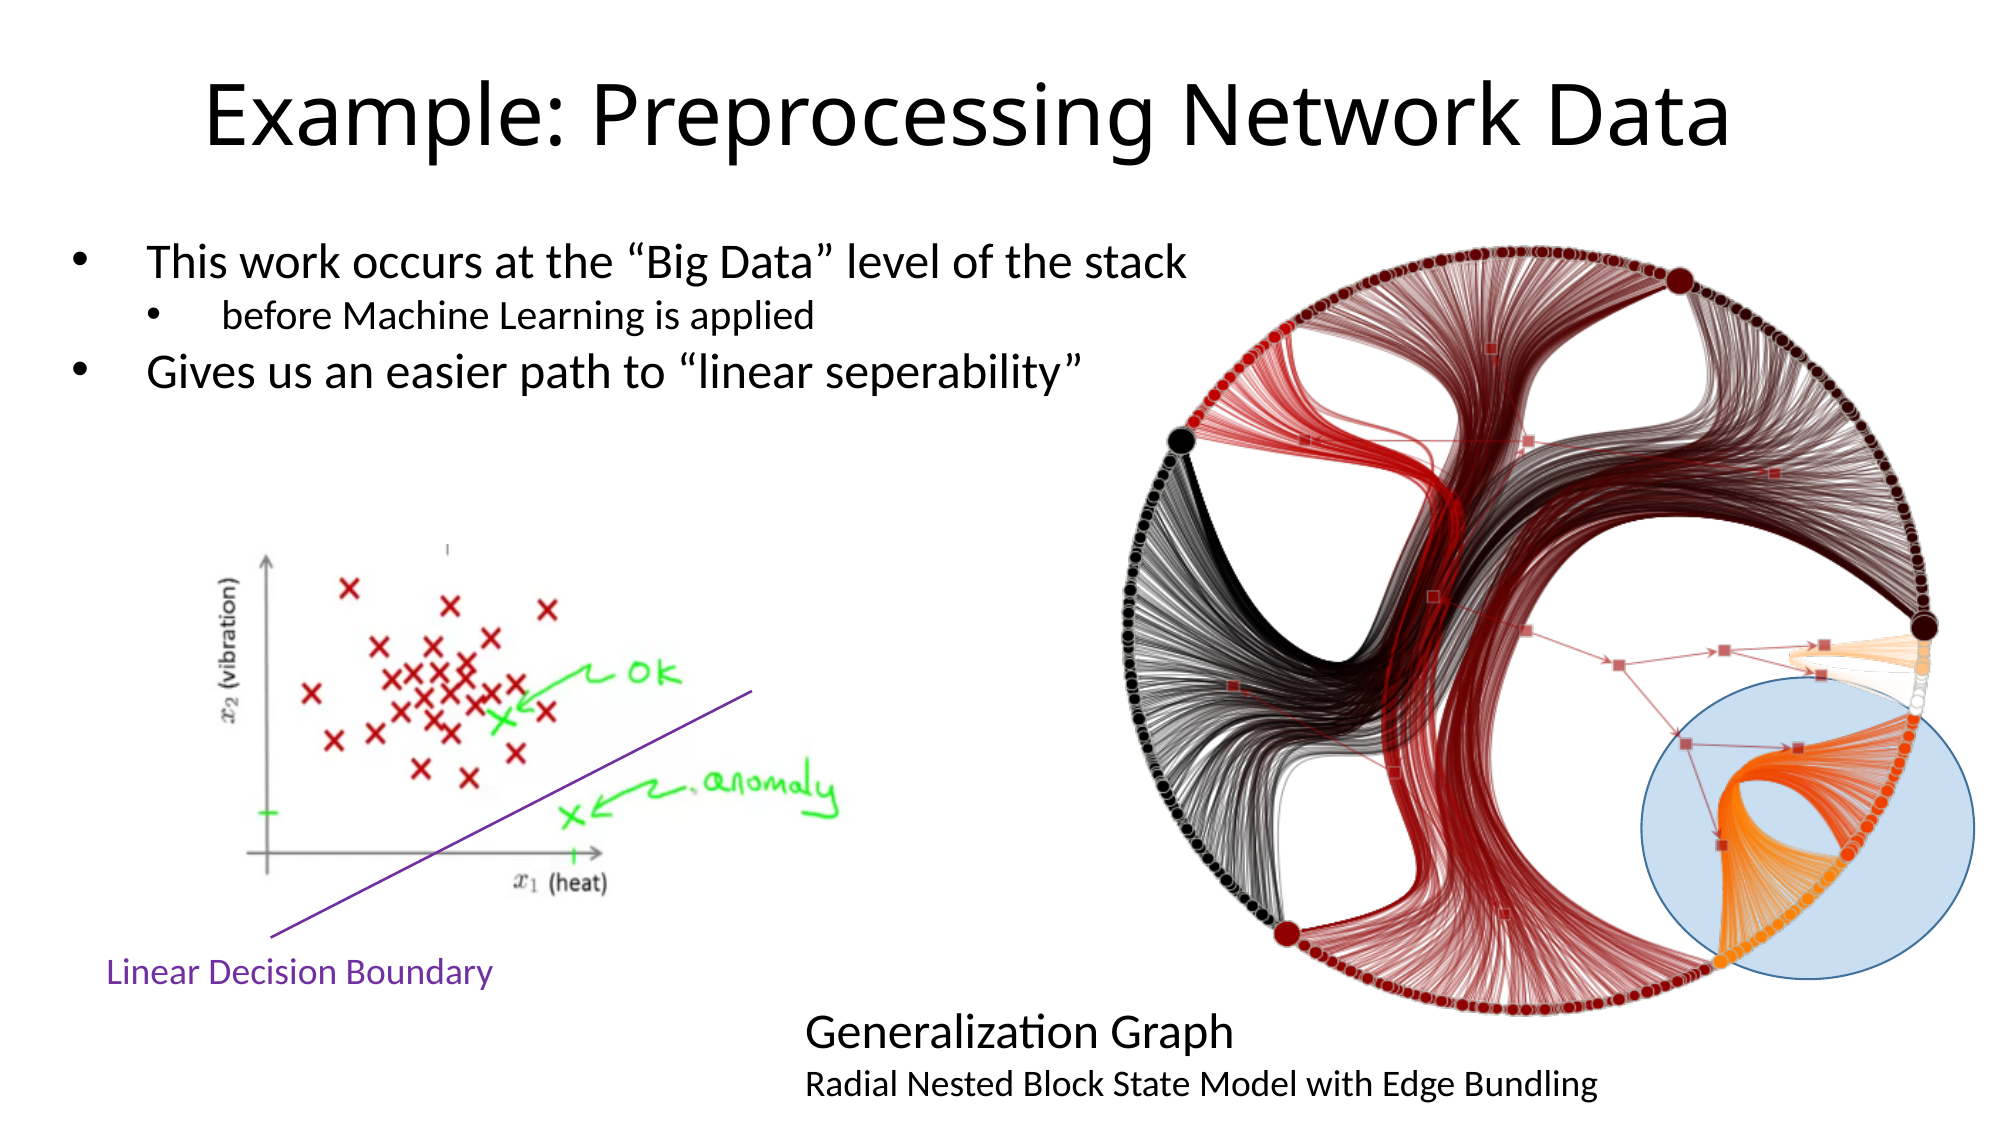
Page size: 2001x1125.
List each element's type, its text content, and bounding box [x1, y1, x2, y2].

picture [206, 544, 785, 908]
text_box [1953, 752, 1976, 904]
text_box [270, 690, 752, 938]
text_box Linear Decision Boundary [91, 940, 509, 1000]
text_box This work occurs at the “Big Data” level of the stack before Machine Learning is applied Gives us an easier path to “linear seperability” [56, 220, 1203, 406]
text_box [785, 225, 1953, 1113]
title Example: Preprocessing Network Data [187, 24, 1813, 213]
